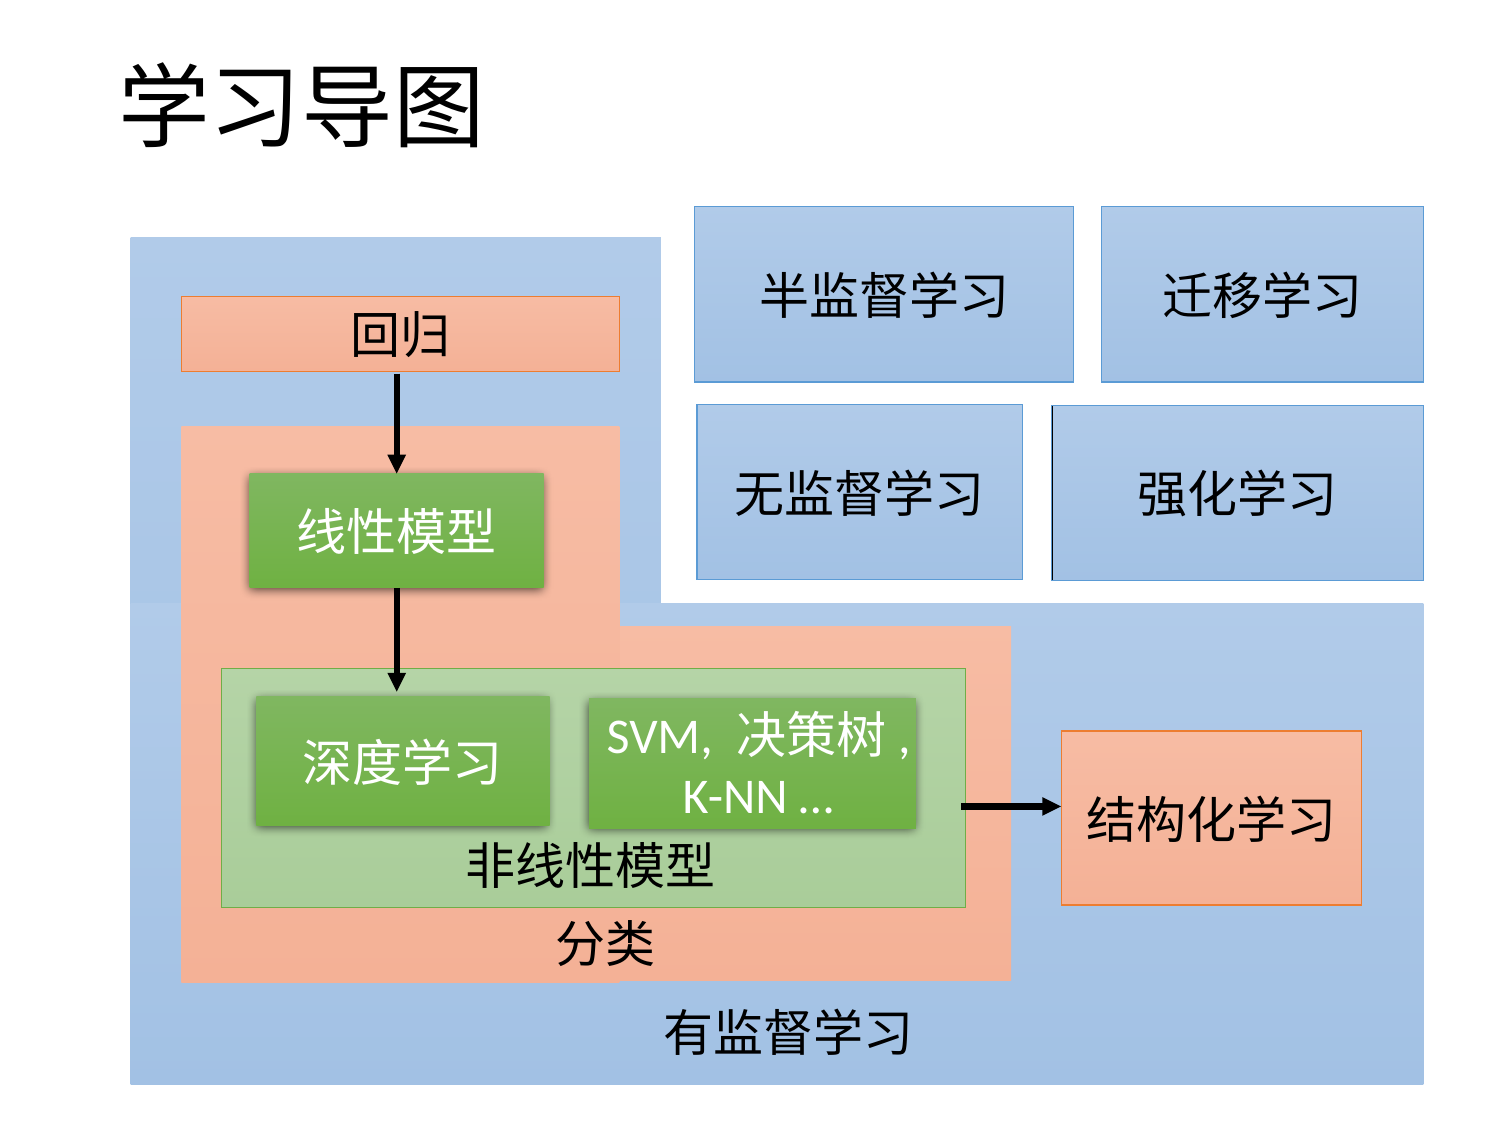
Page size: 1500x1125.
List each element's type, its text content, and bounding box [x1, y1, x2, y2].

text_box 无监督学习 [696, 404, 1023, 580]
text_box [620, 626, 1012, 803]
title 学习导图 [103, 2, 1397, 220]
text_box 迁移学习 [1101, 206, 1424, 383]
text_box 回归 [181, 296, 620, 372]
text_box 半监督学习 [694, 206, 1074, 383]
text_box 线性模型 [249, 473, 544, 588]
text_box 结构化学习 [1061, 730, 1362, 906]
text_box [130, 237, 661, 603]
text_box 有监督学习 [510, 993, 1068, 1069]
text_box SVM, 决策树, K-NN … [589, 698, 916, 829]
text_box [620, 810, 1012, 981]
text_box [181, 426, 620, 983]
text_box [221, 668, 966, 908]
text_box 非线性模型 [382, 826, 798, 902]
text_box 强化学习 [1051, 405, 1424, 581]
text_box 深度学习 [256, 696, 550, 826]
text_box 分类 [438, 908, 774, 980]
text_box [130, 603, 1424, 1085]
